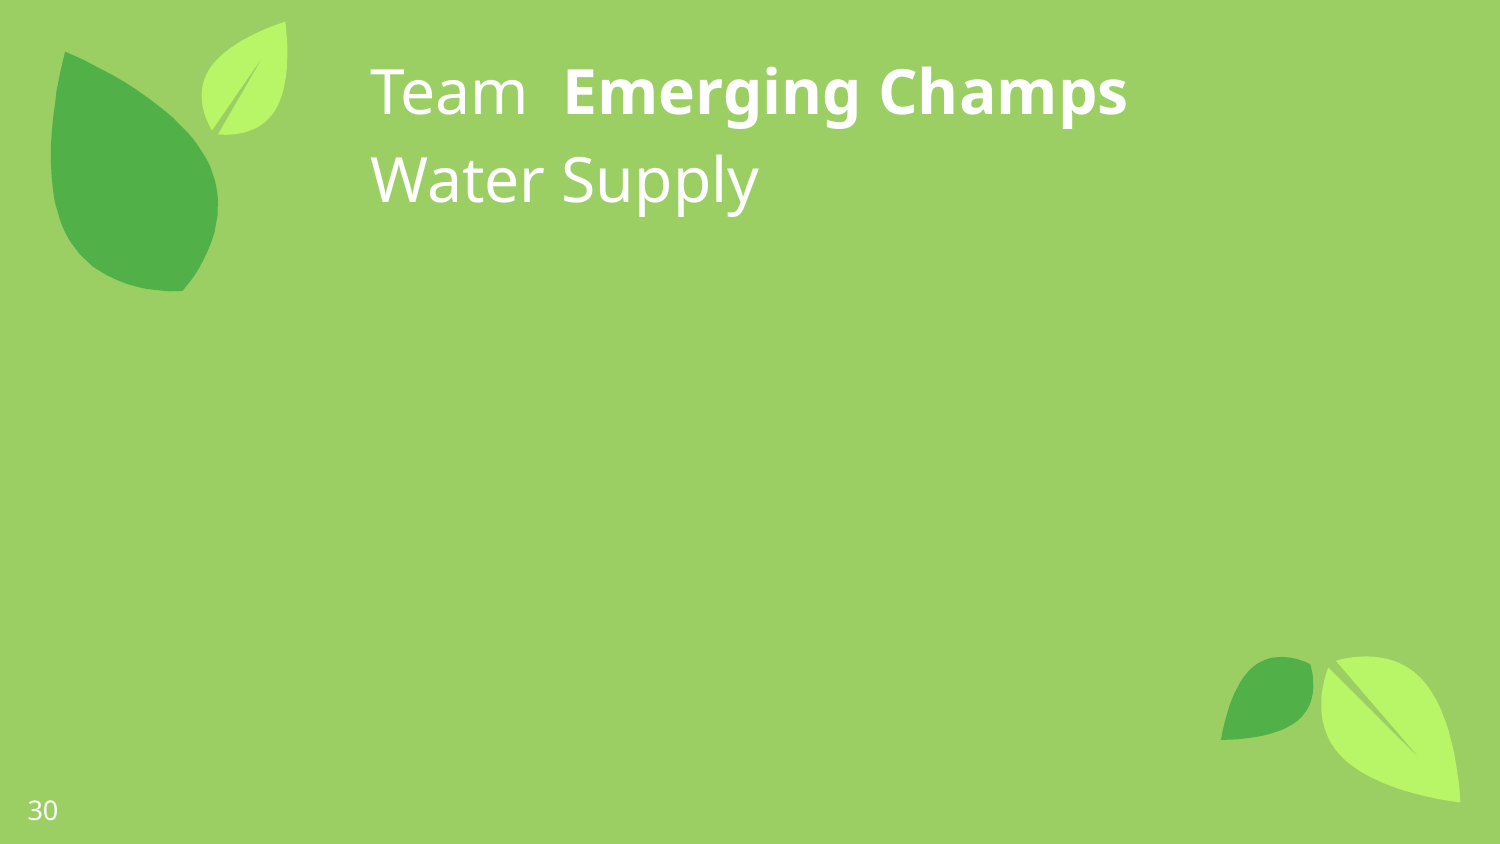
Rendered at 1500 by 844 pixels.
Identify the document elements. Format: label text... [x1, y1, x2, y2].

slide_number ‹#› [12, 779, 103, 844]
list Team Emerging Champs Water Supply [355, 59, 1238, 253]
